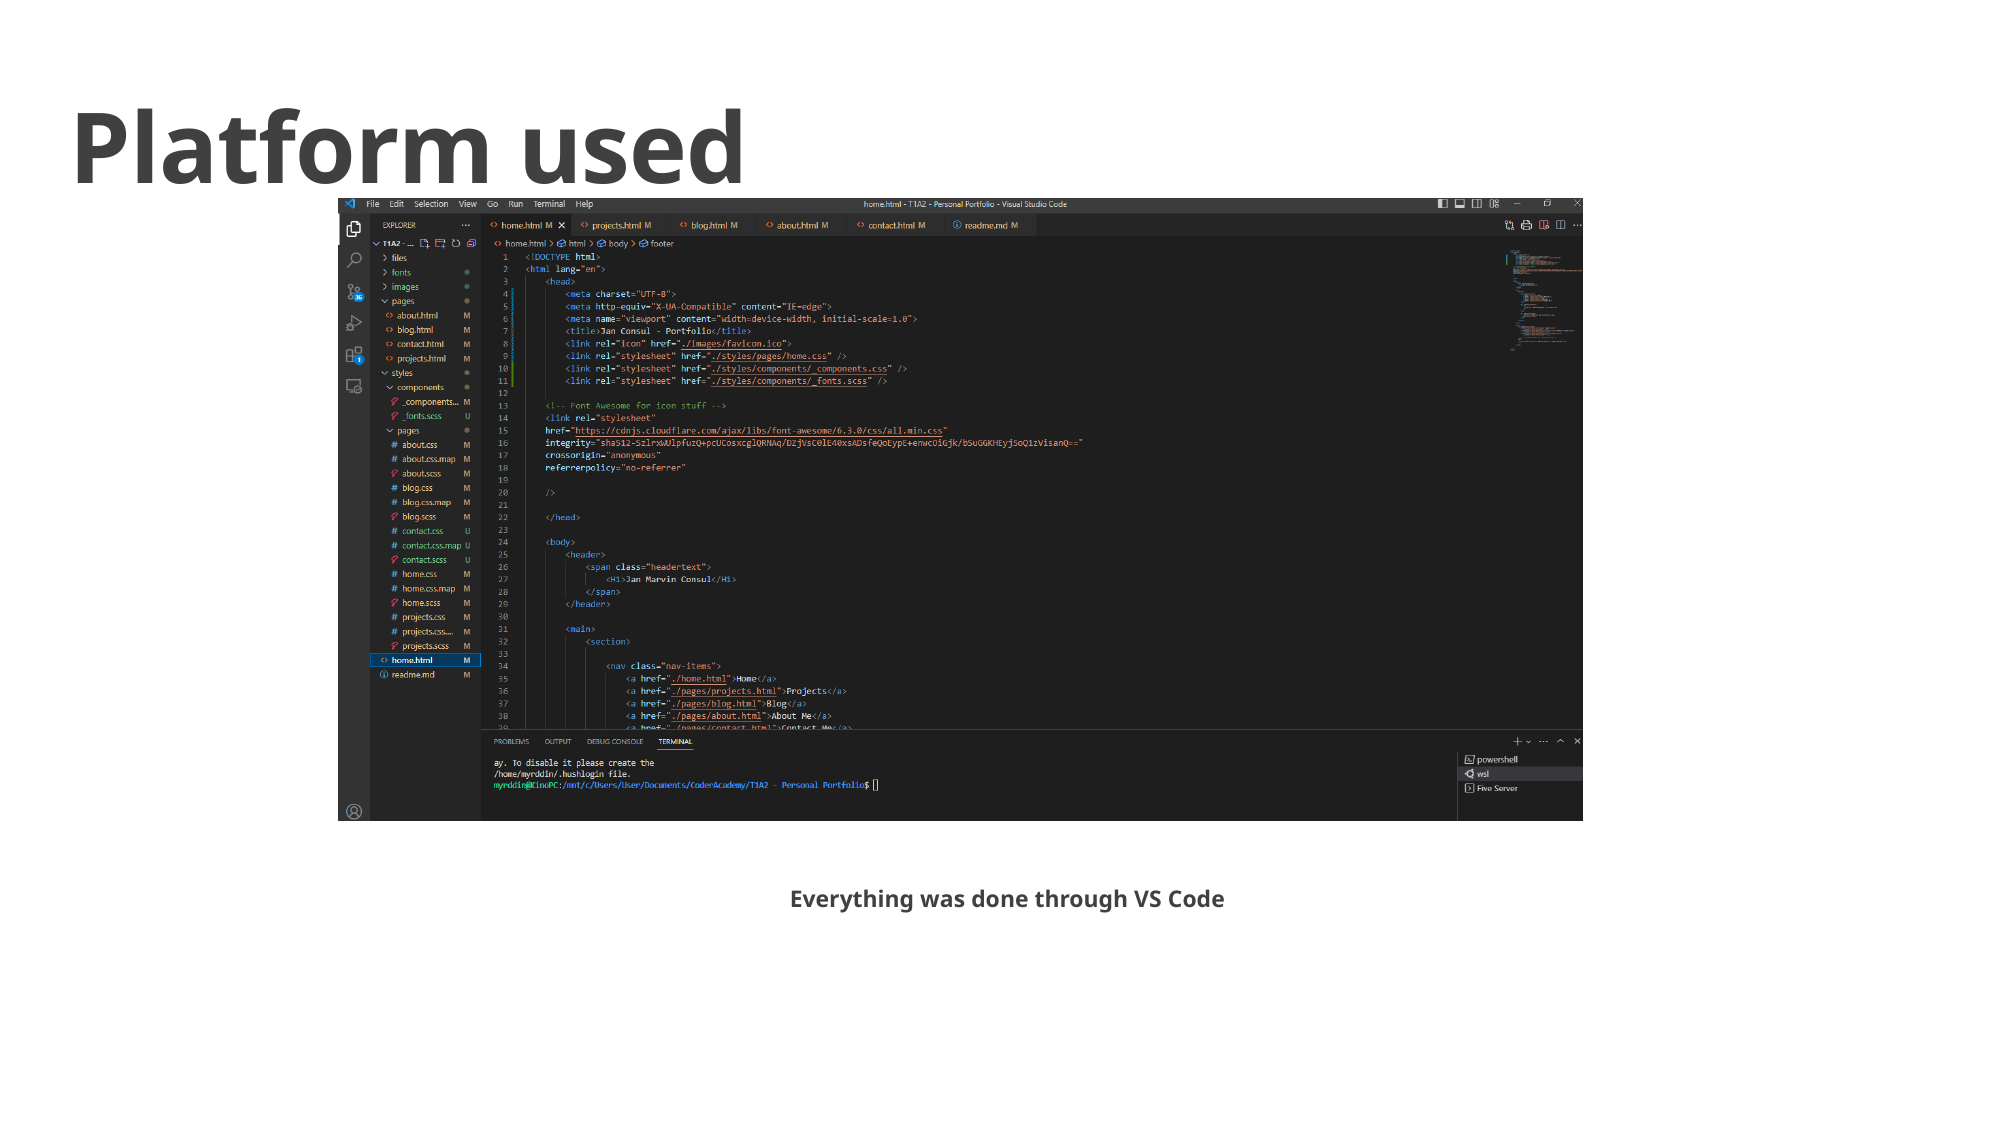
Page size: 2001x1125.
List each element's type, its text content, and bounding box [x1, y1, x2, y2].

list Everything was done through VS Code [538, 874, 1462, 987]
title Platform used [54, 33, 1705, 272]
picture [337, 197, 1583, 822]
